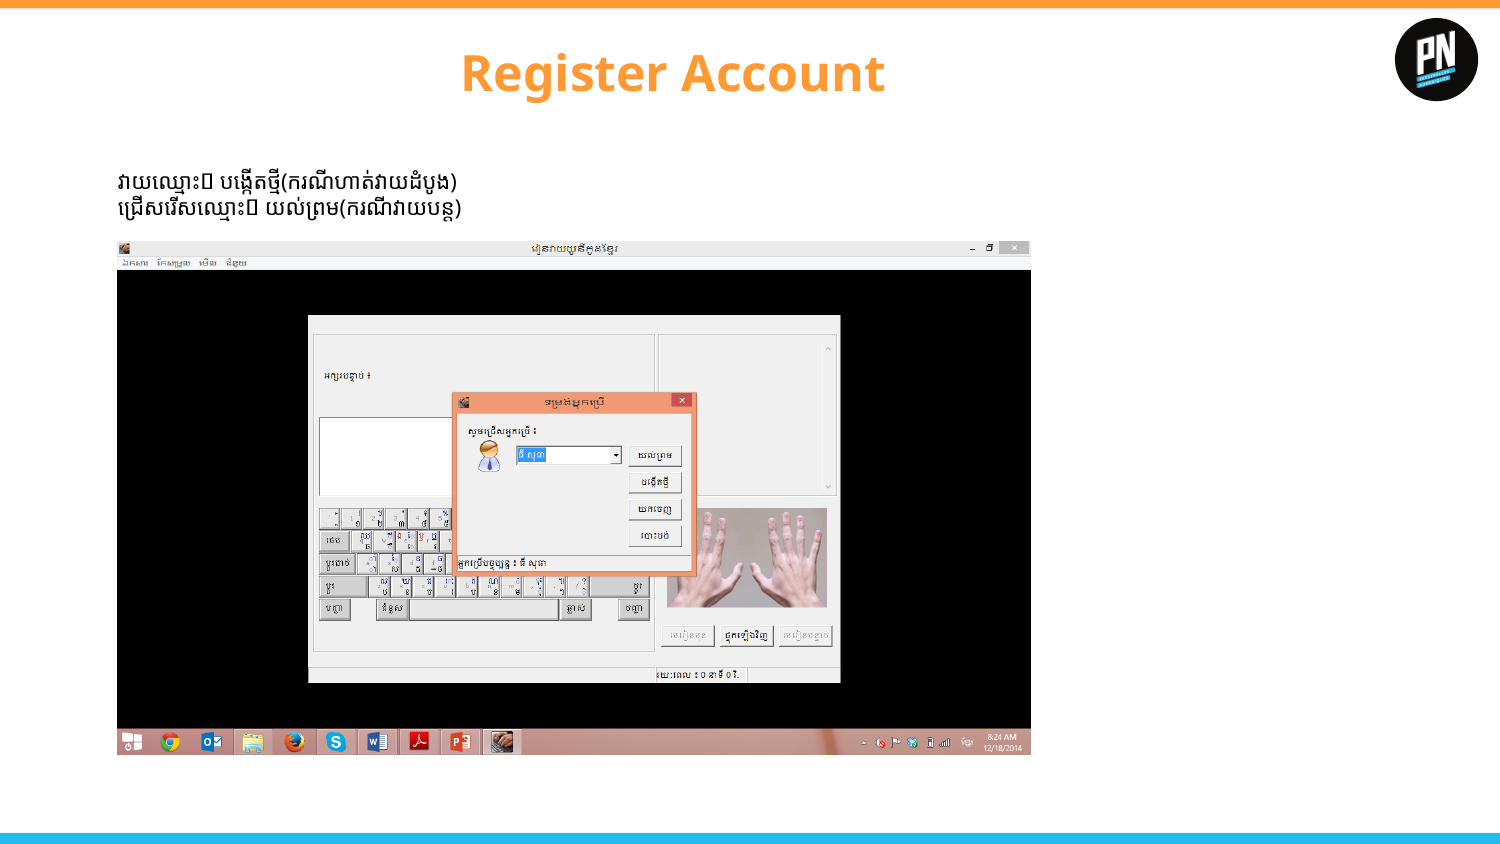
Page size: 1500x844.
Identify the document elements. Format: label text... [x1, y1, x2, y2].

picture [116, 241, 1032, 756]
title Register Account [445, 33, 1125, 148]
picture [1394, 17, 1479, 102]
text_box វាយឈ្មោះ បង្កើតថ្មី​(ករណីហាត់វាយដំបូង) ជ្រើសរើសឈ្មោះ យល់ព្រម(ករណីវាយបន្ត) [103, 160, 952, 228]
